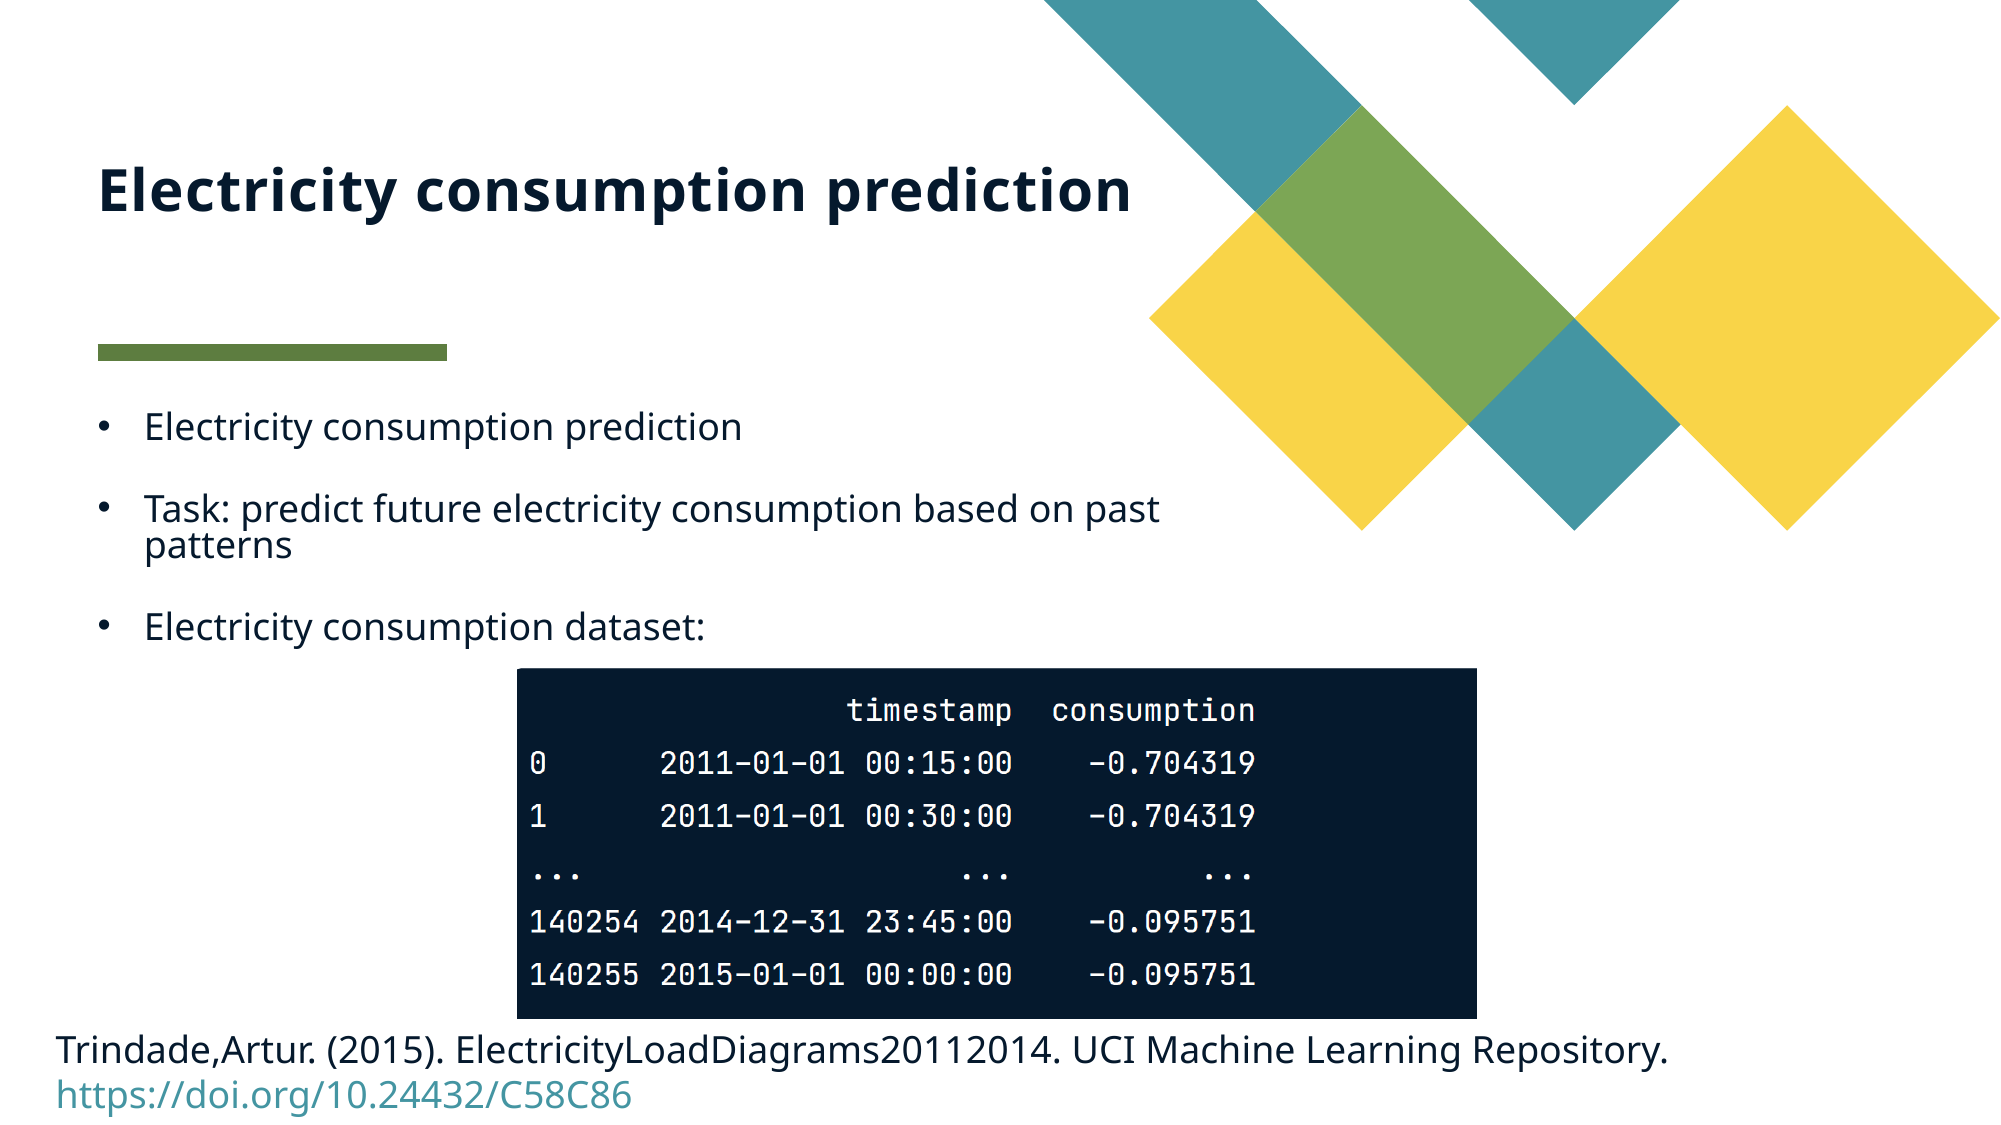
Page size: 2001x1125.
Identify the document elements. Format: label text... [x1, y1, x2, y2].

picture [517, 660, 1478, 1020]
title Electricity consumption prediction [97, 31, 1211, 293]
text_box Trindade,Artur. (2015). ElectricityLoadDiagrams20112014. UCI Machine Learning Repository. https://doi.org/10.24432/C58C86 [40, 1018, 1852, 1125]
list Electricity consumption prediction Task: predict future electricity consumption based on past patterns Electricity consumption dataset: [97, 374, 1211, 983]
